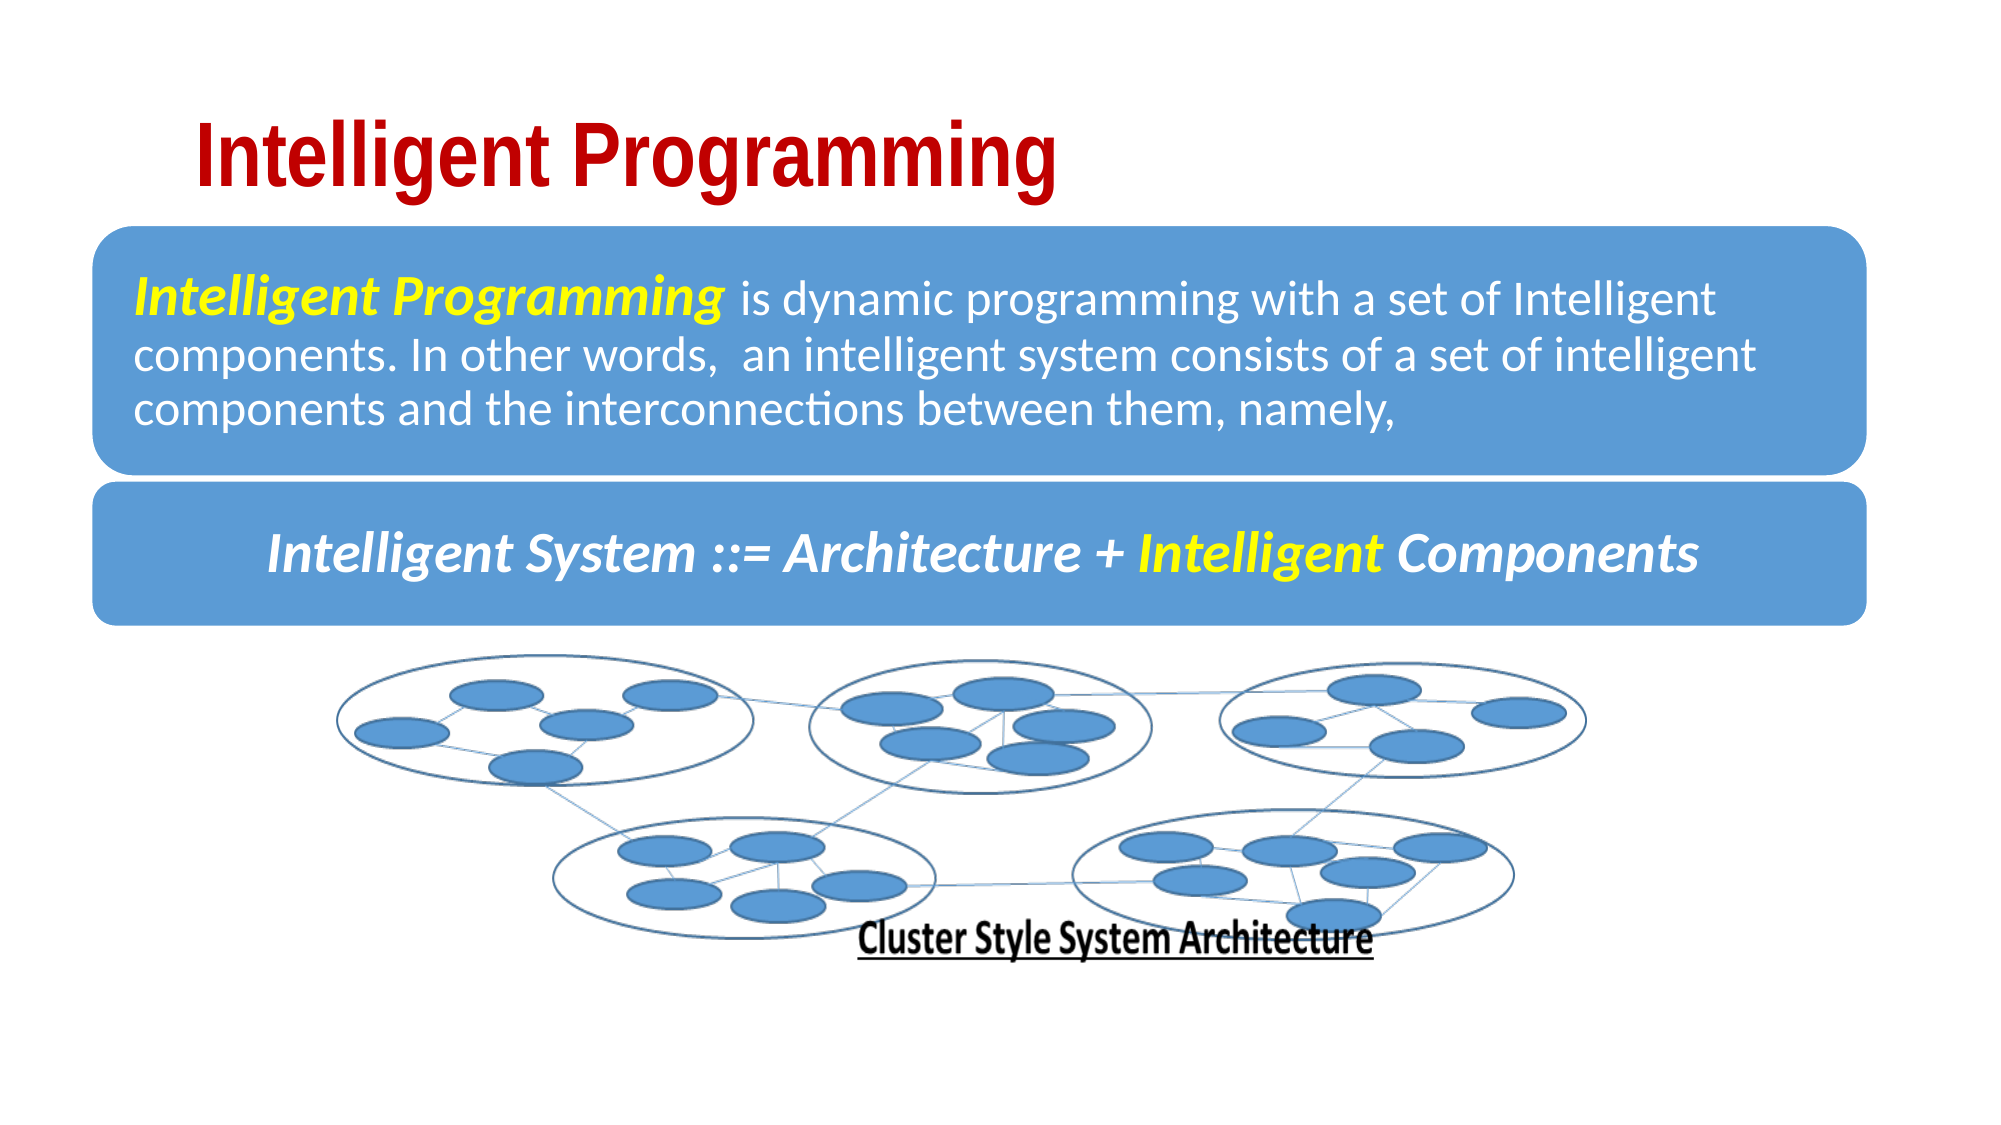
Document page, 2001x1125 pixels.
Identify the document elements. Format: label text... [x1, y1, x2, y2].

title Intelligent Programming [180, 48, 1909, 266]
picture [336, 654, 1587, 999]
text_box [91, 225, 1868, 655]
